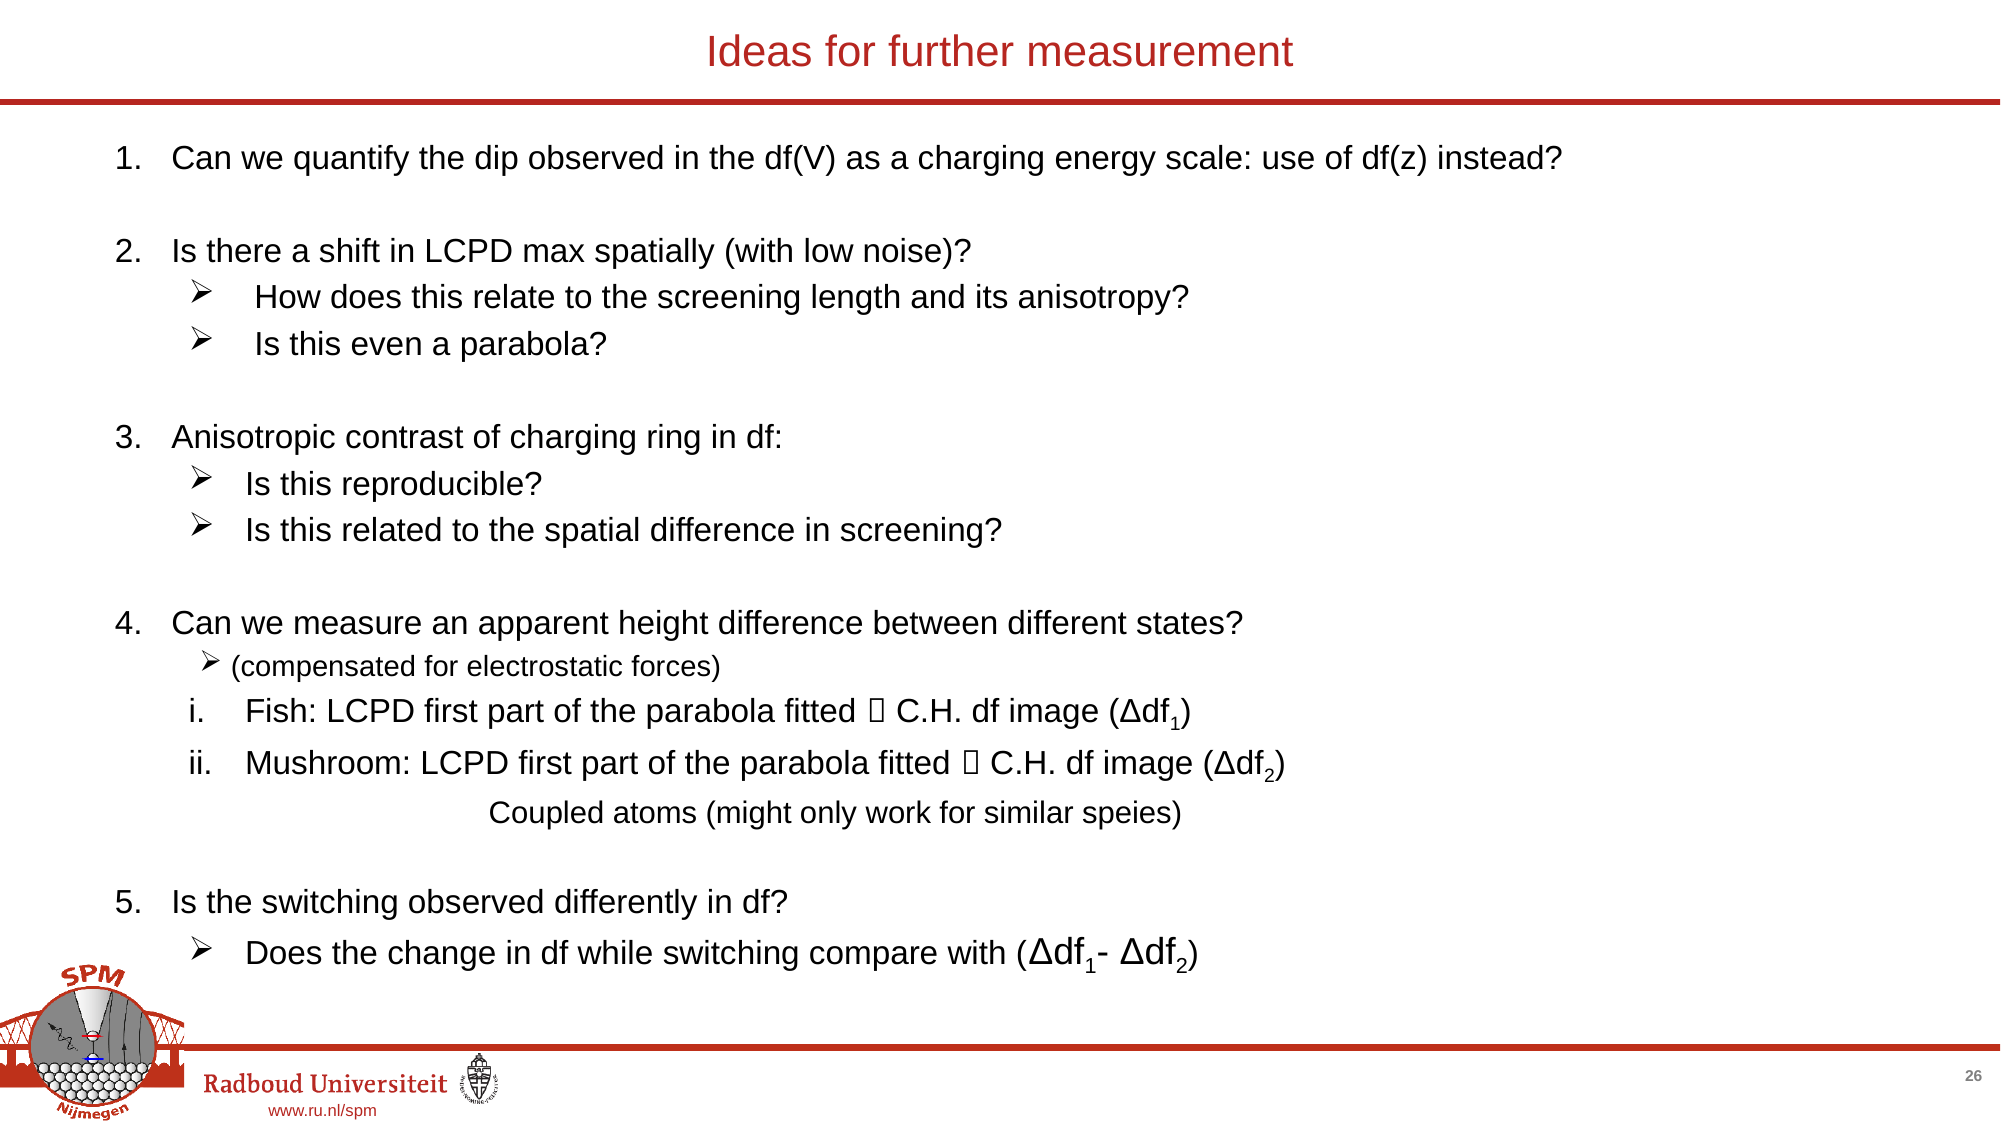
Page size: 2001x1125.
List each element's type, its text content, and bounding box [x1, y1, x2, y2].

picture [204, 1053, 498, 1104]
list Can we quantify the dip observed in the df(V) as a charging energy scale: use of df(z) instead? Is there a shift in LCPD max spatially (with low noise)? How does this relate to the screening length and its anisotropy? Is this even a parabola? Anisotropic contrast of charging ring in df: Is this reproducible? Is this related to the spatial difference in screening? Can we measure an apparent height difference between different states? (compensated for electrostatic forces) Fish: LCPD first part of the parabola fitted  C.H. df image (Δdf1) Mushroom: LCPD first part of the parabola fitted  C.H. df image (Δdf2) Coupled atoms (might only work for similar speies) Is the switching observed differently in df? Does the change in df while switching compare with (Δdf1- Δdf2) [99, 128, 1900, 1020]
picture [0, 954, 185, 1125]
title Ideas for further measurement [99, 7, 1900, 90]
slide_number 26 [1771, 1058, 1998, 1125]
